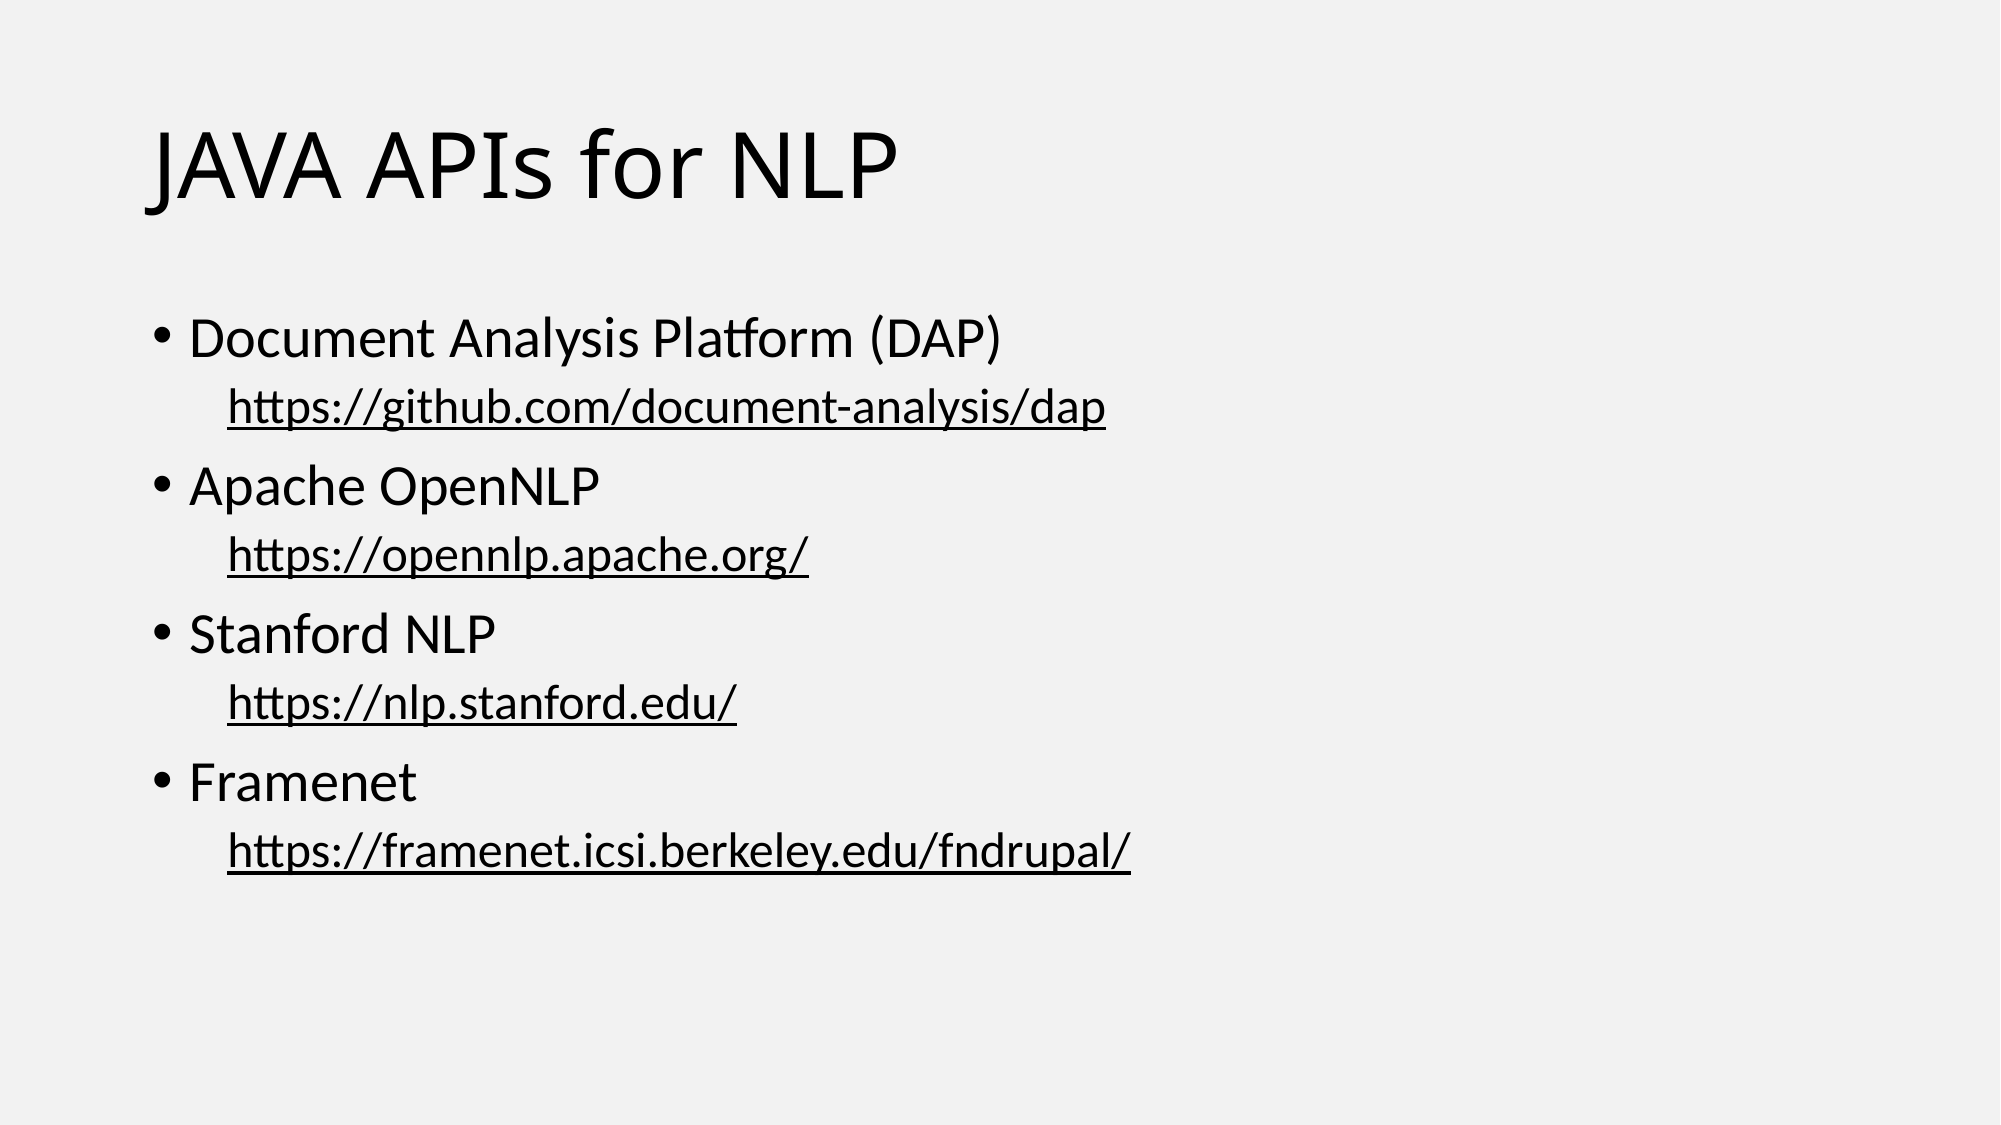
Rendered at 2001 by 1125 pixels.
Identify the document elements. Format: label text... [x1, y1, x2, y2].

list Document Analysis Platform (DAP) https://github.com/document-analysis/dap Apache OpenNLP https://opennlp.apache.org/ Stanford NLP https://nlp.stanford.edu/ Framenet https://framenet.icsi.berkeley.edu/fndrupal/ [137, 299, 1863, 1014]
title JAVA APIs for NLP [137, 59, 1863, 278]
